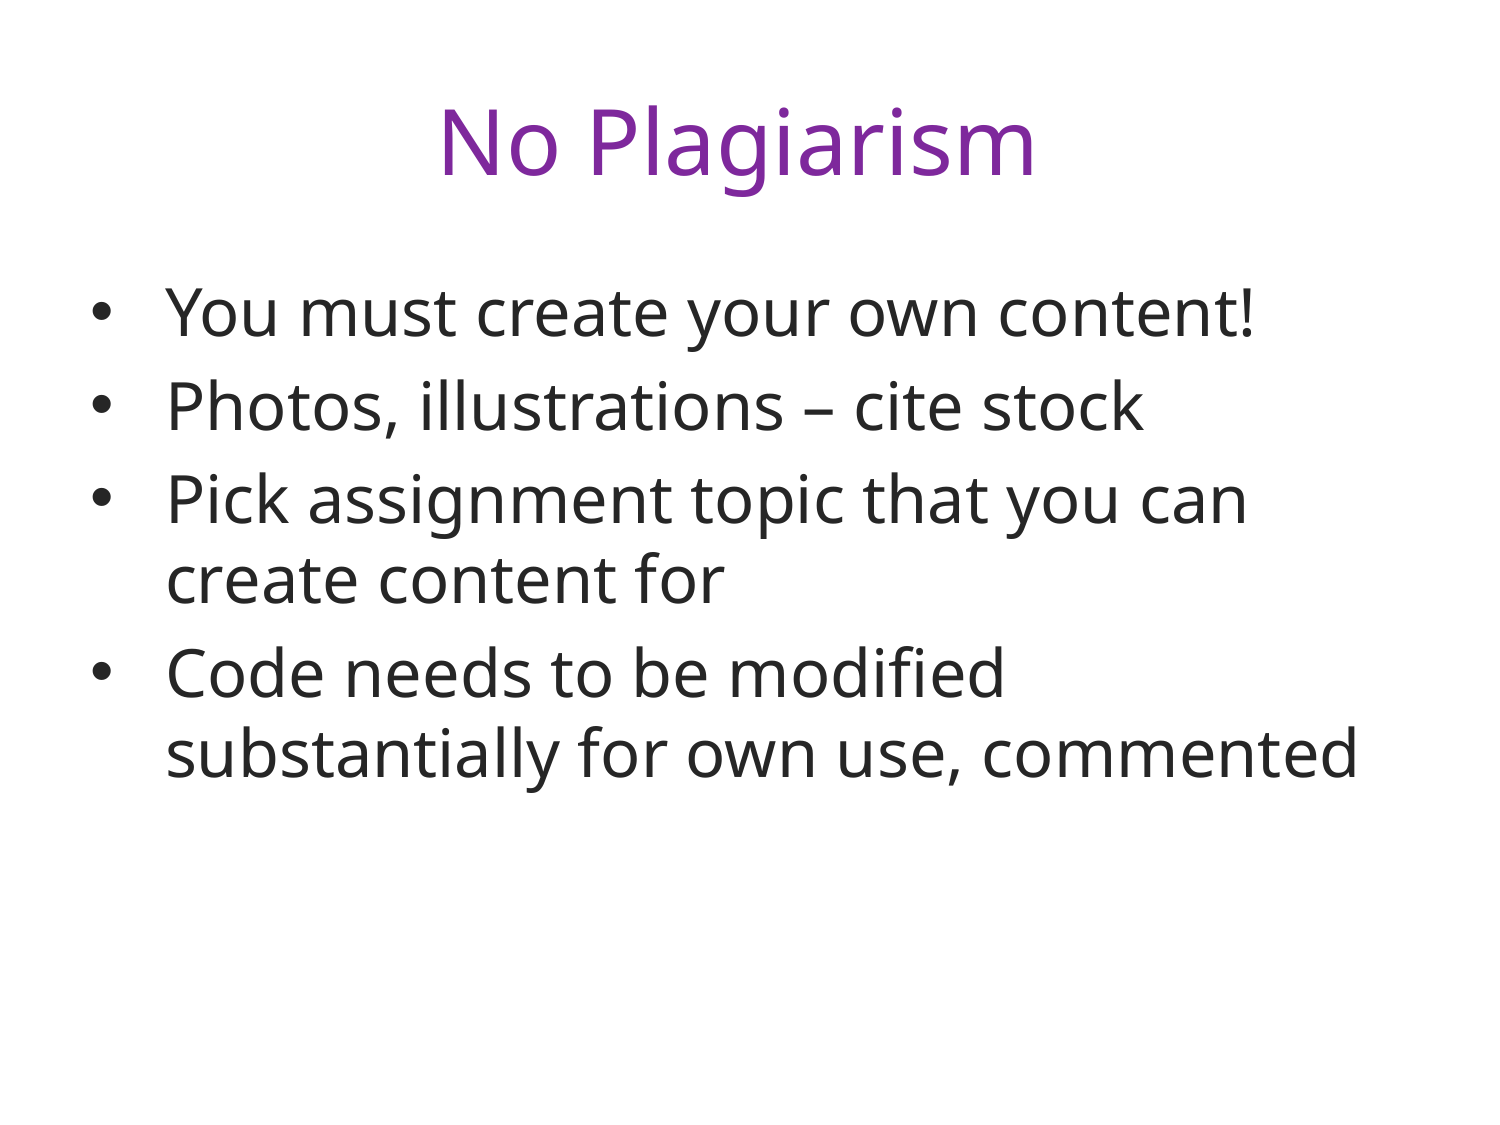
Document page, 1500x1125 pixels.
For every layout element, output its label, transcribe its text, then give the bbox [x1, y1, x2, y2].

title No Plagiarism [75, 45, 1425, 233]
list You must create your own content! Photos, illustrations – cite stock Pick assignment topic that you can create content for Code needs to be modified substantially for own use, commented [75, 262, 1425, 1005]
